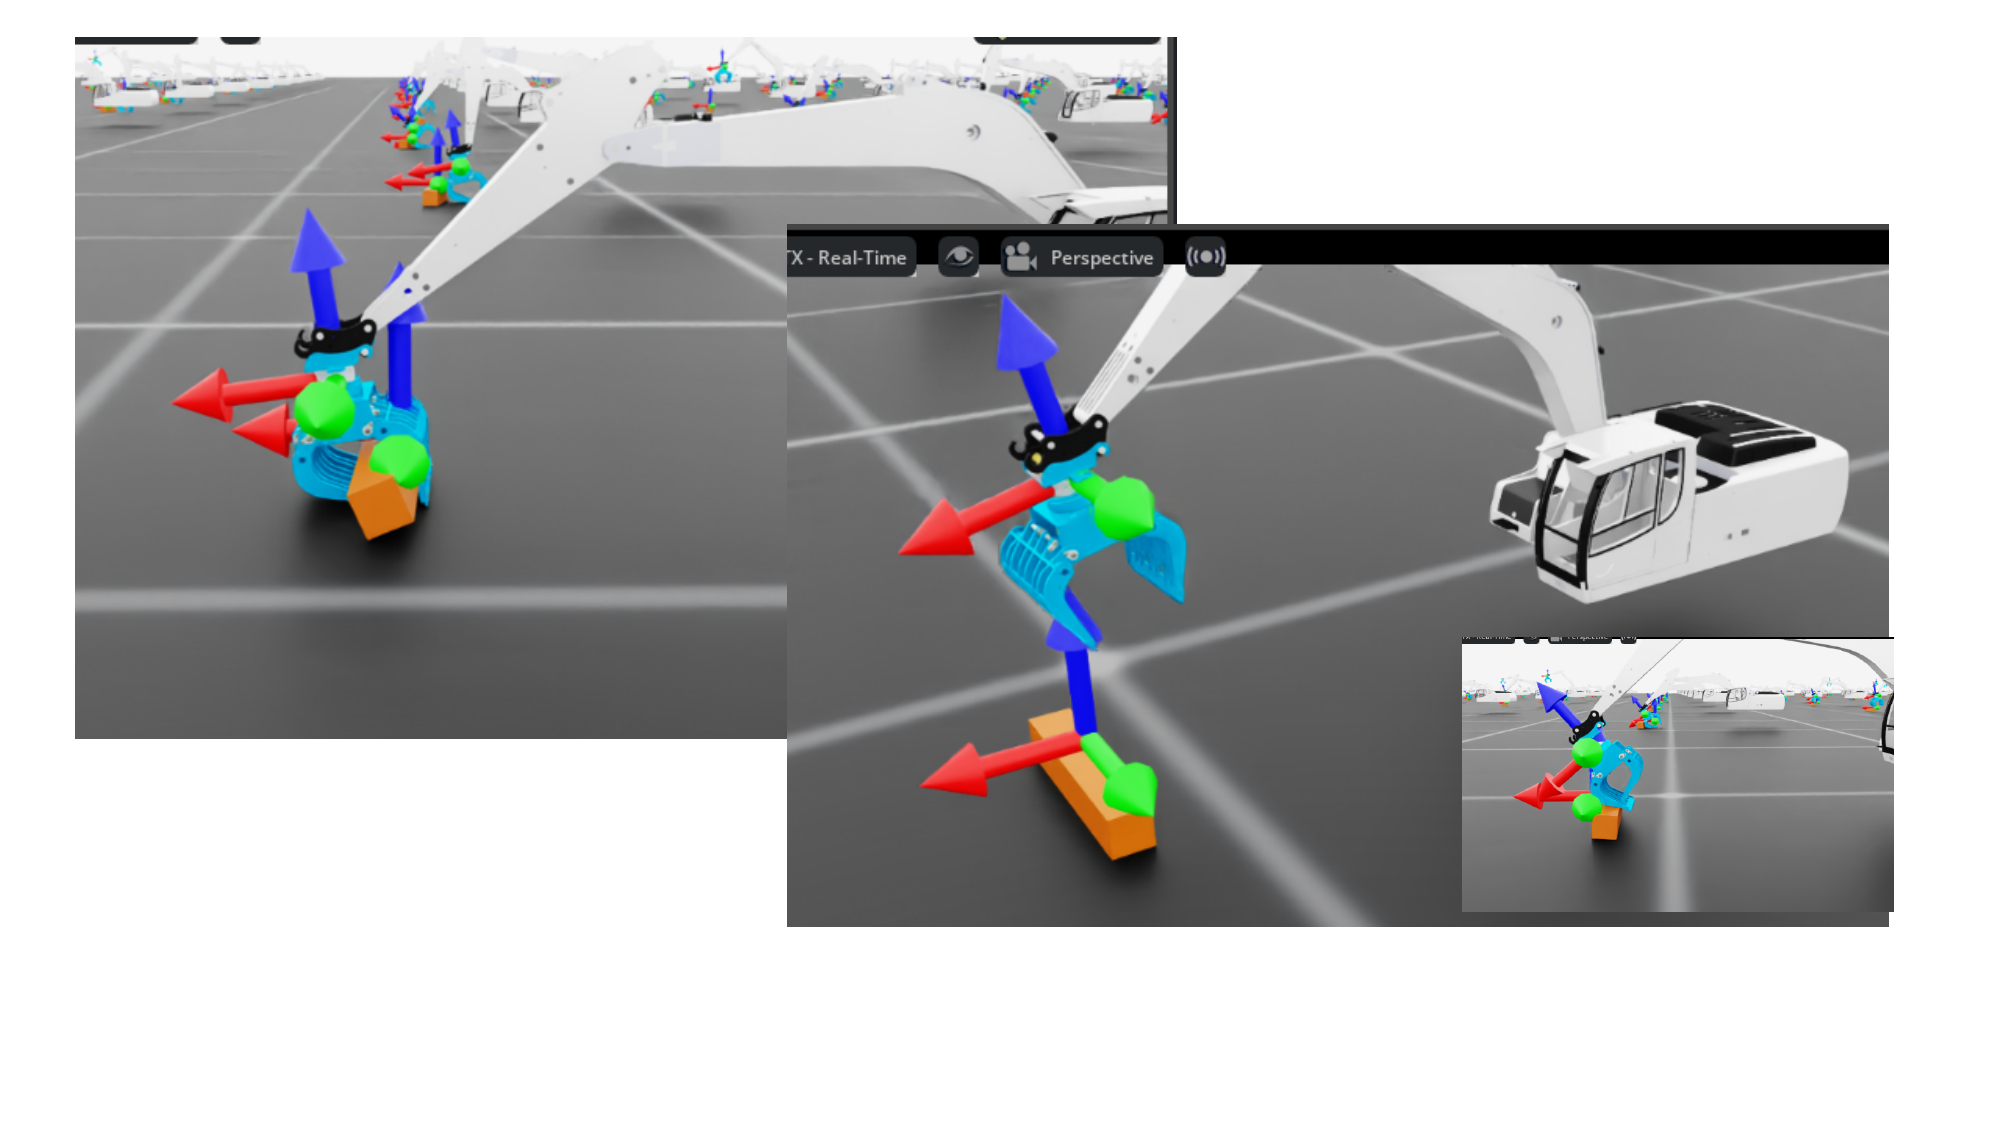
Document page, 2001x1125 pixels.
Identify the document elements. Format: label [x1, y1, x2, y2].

picture [74, 37, 1894, 927]
